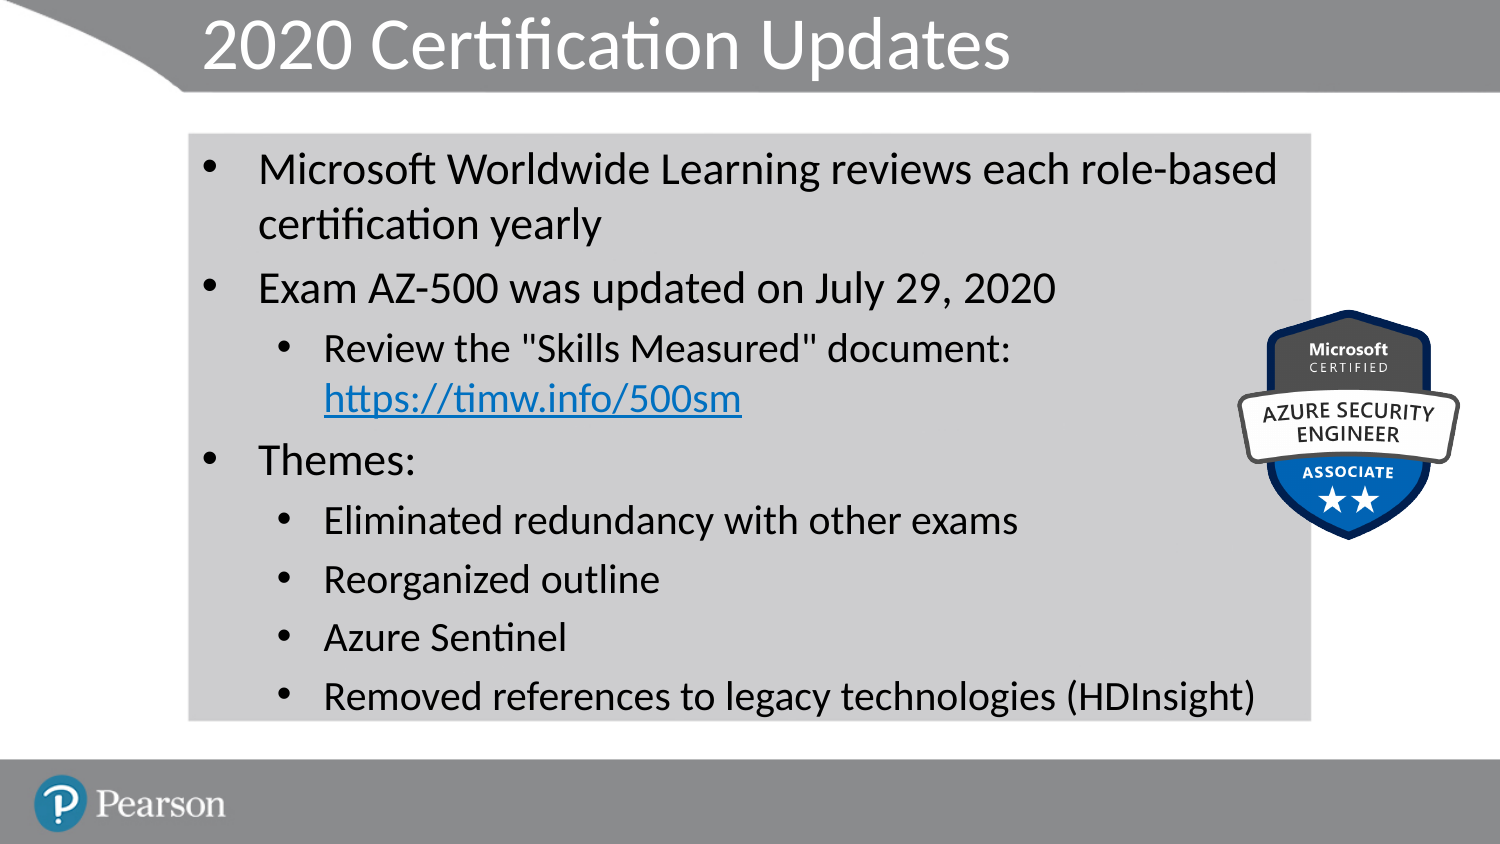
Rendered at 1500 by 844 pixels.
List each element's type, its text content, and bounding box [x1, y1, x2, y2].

picture [0, 0, 1500, 844]
list Microsoft Worldwide Learning reviews each role-based certification yearly Exam AZ-500 was updated on July 29, 2020 Review the "Skills Measured" document: https://timw.info/500sm Themes: Eliminated redundancy with other exams Reorganized outline Azure Sentinel Removed references to legacy technologies (HDInsight) [186, 130, 1309, 713]
title 2020 Certification Updates [186, 0, 1425, 79]
